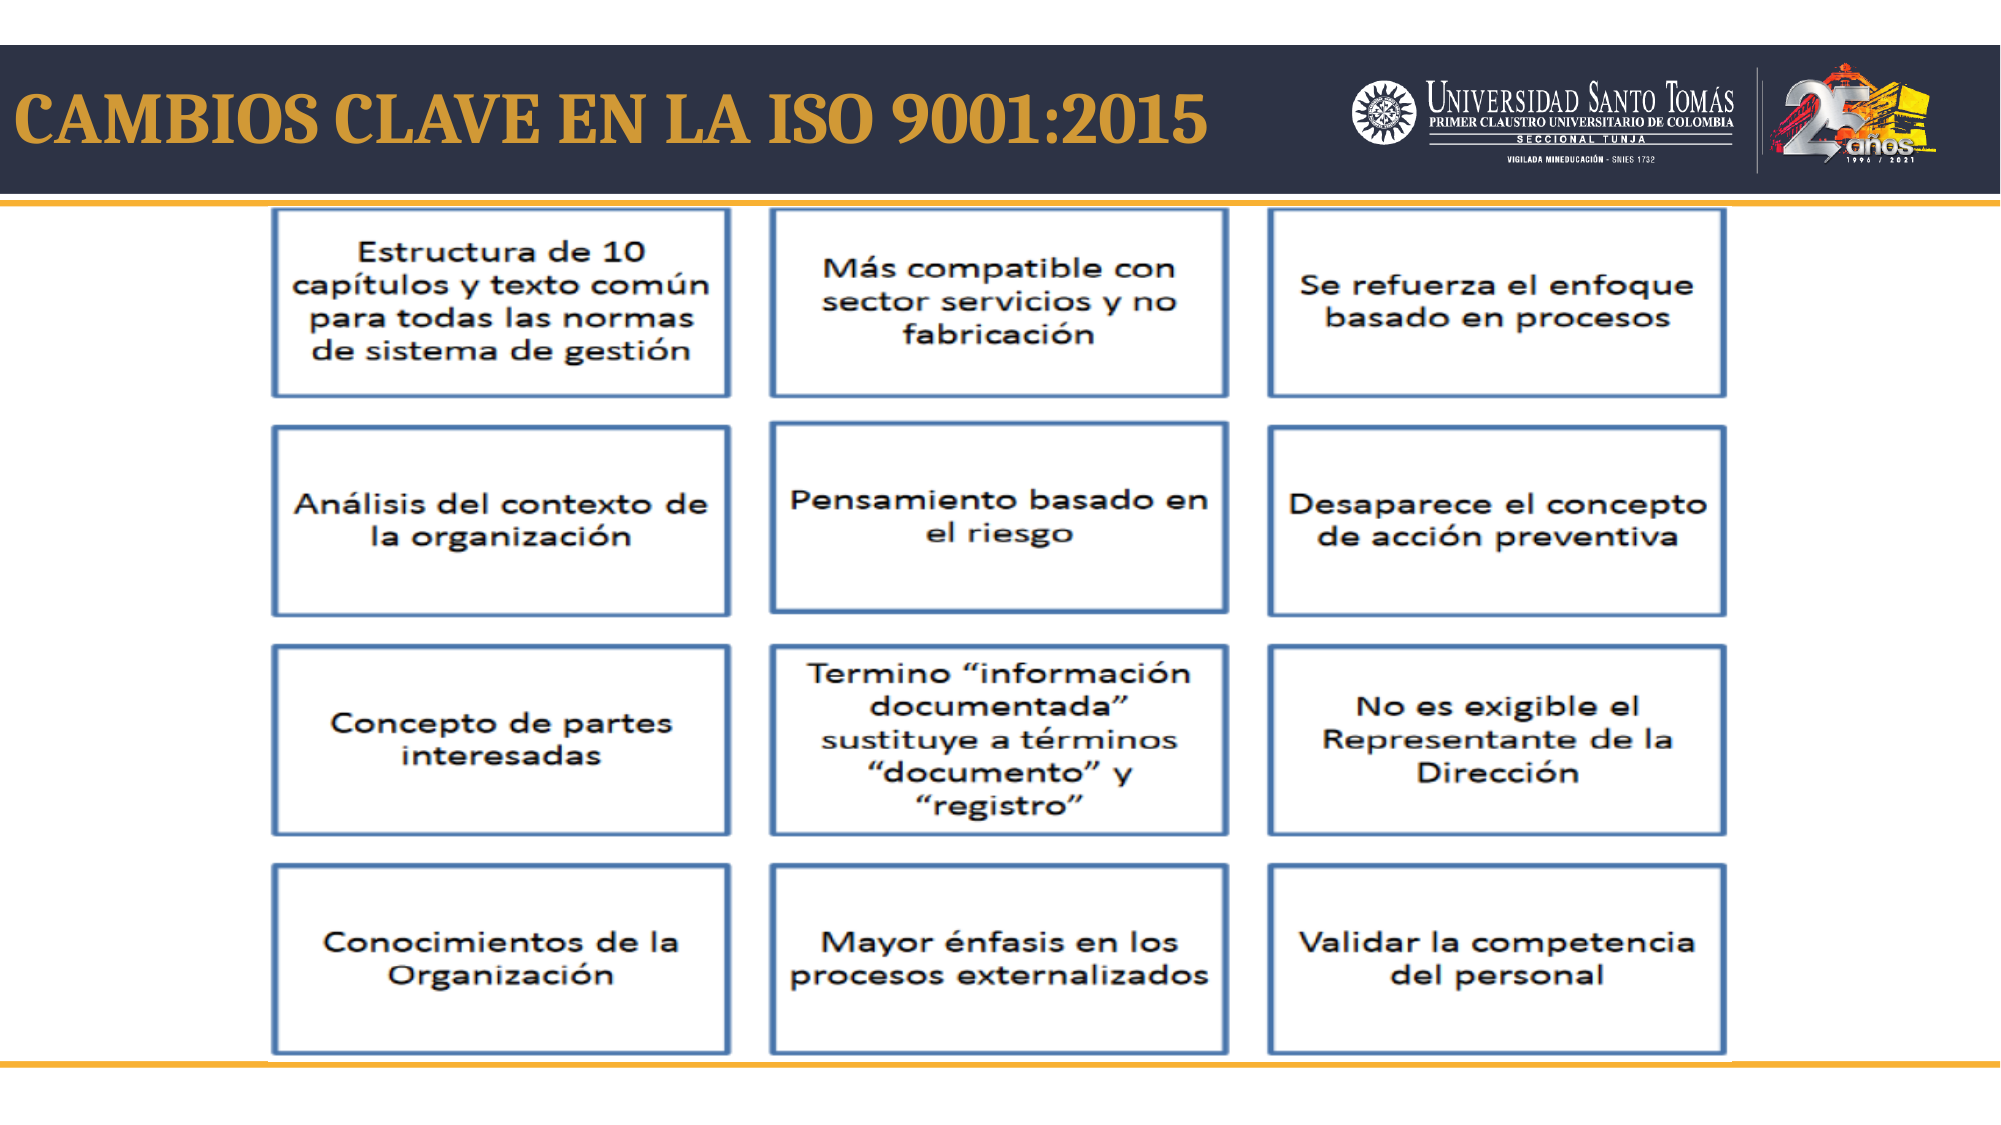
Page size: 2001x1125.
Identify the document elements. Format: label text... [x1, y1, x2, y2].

picture [0, 0, 2001, 1125]
text_box CAMBIOS CLAVE EN LA ISO 9001:2015 [0, 63, 1427, 166]
